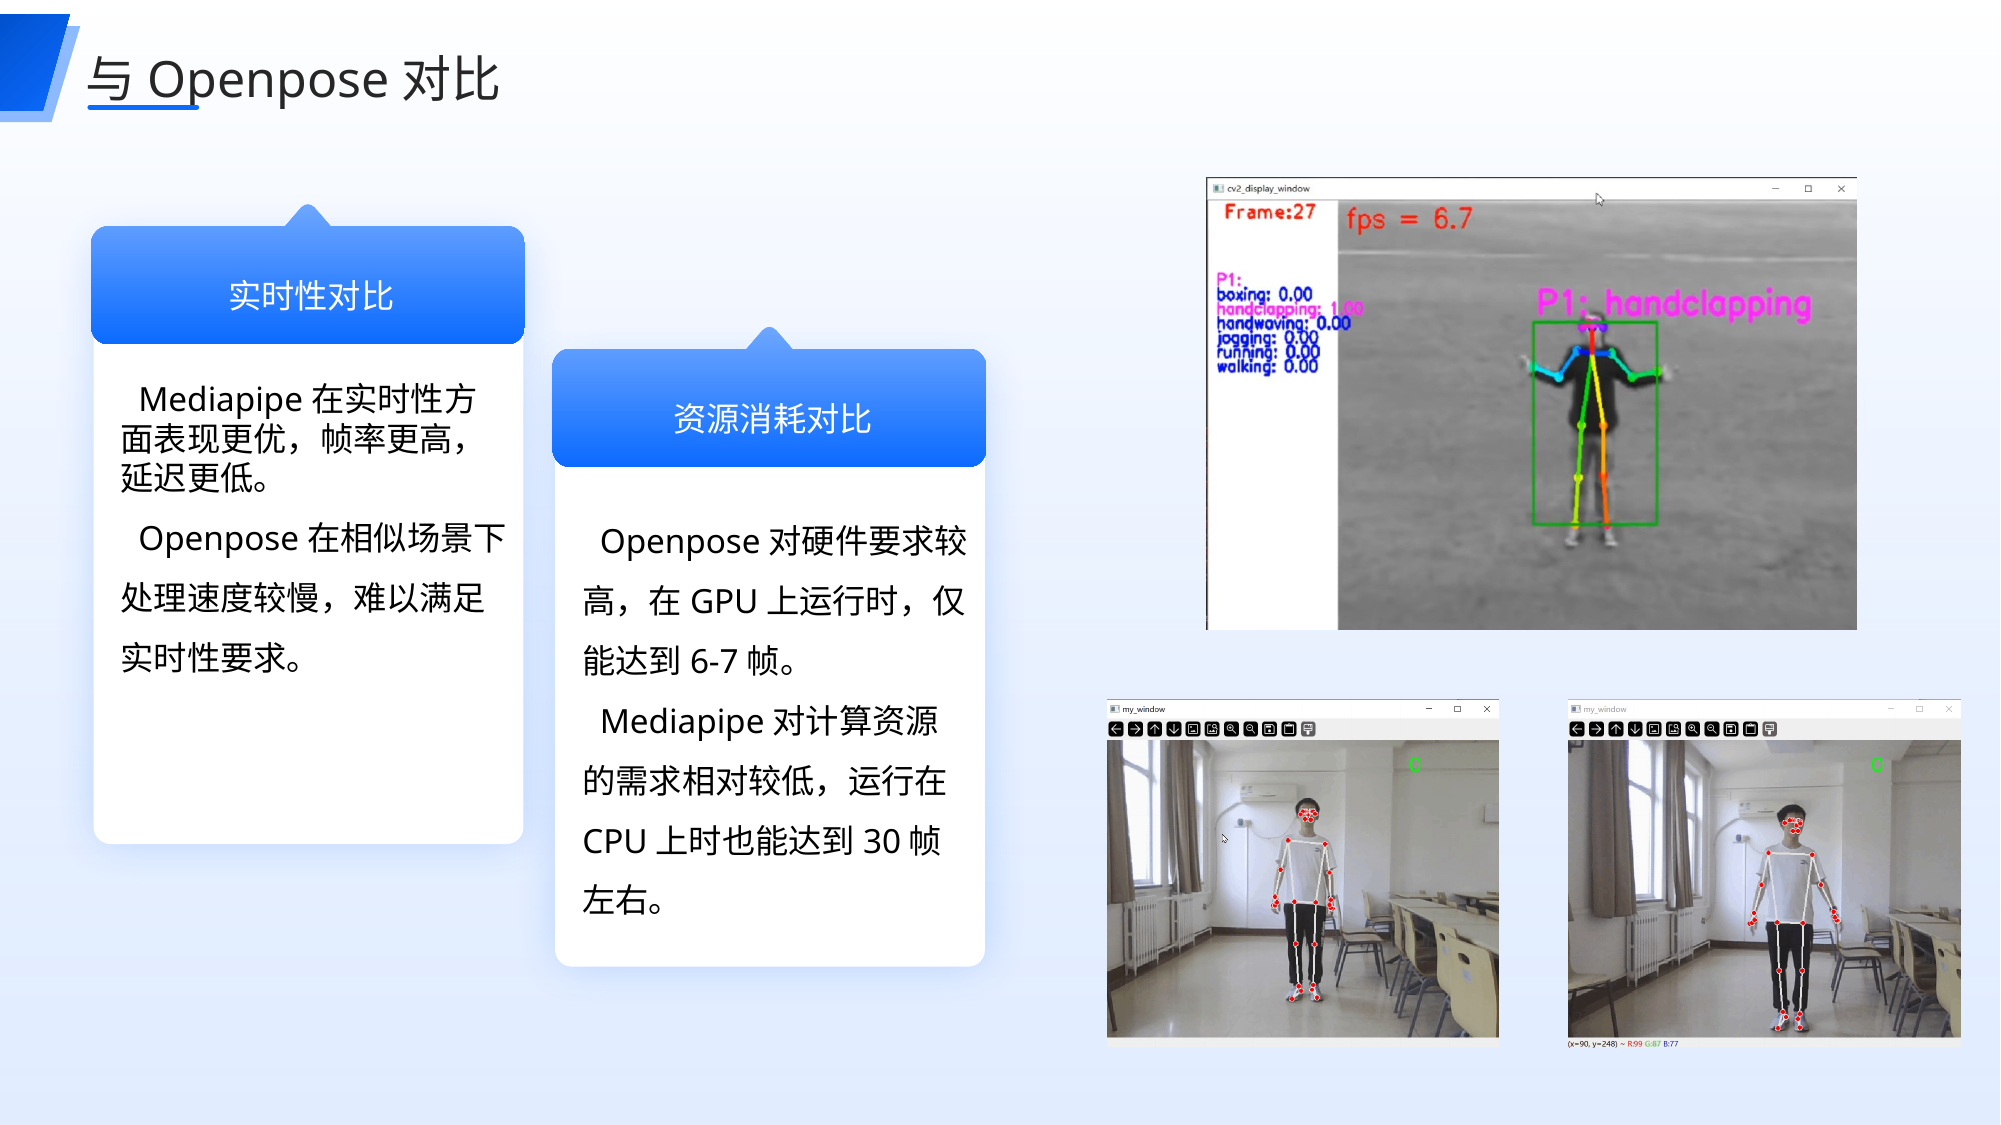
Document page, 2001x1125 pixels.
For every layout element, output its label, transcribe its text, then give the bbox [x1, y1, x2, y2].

text_box 实时性对比 [105, 243, 518, 327]
text_box [93, 334, 524, 845]
text_box 与Openpose对比 [85, 29, 1730, 102]
picture [1107, 699, 1499, 1048]
text_box [0, 14, 70, 111]
text_box 资源消耗对比 [567, 366, 979, 450]
text_box [0, 26, 81, 123]
text_box [90, 204, 526, 344]
picture [1568, 699, 1961, 1048]
text_box [0, 0, 2000, 1125]
text_box Mediapipe在实时性方面表现更优，帧率更高，延迟更低。 Openpose在相似场景下处理速度较慢，难以满足实时性要求。 [120, 377, 510, 801]
picture [1206, 177, 1857, 630]
text_box [555, 458, 985, 967]
text_box [552, 326, 987, 467]
text_box Openpose对硬件要求较高，在GPU上运行时，仅能达到6-7帧。 Mediapipe对计算资源的需求相对较低，运行在CPU上时也能达到30帧左右。 [582, 500, 972, 923]
